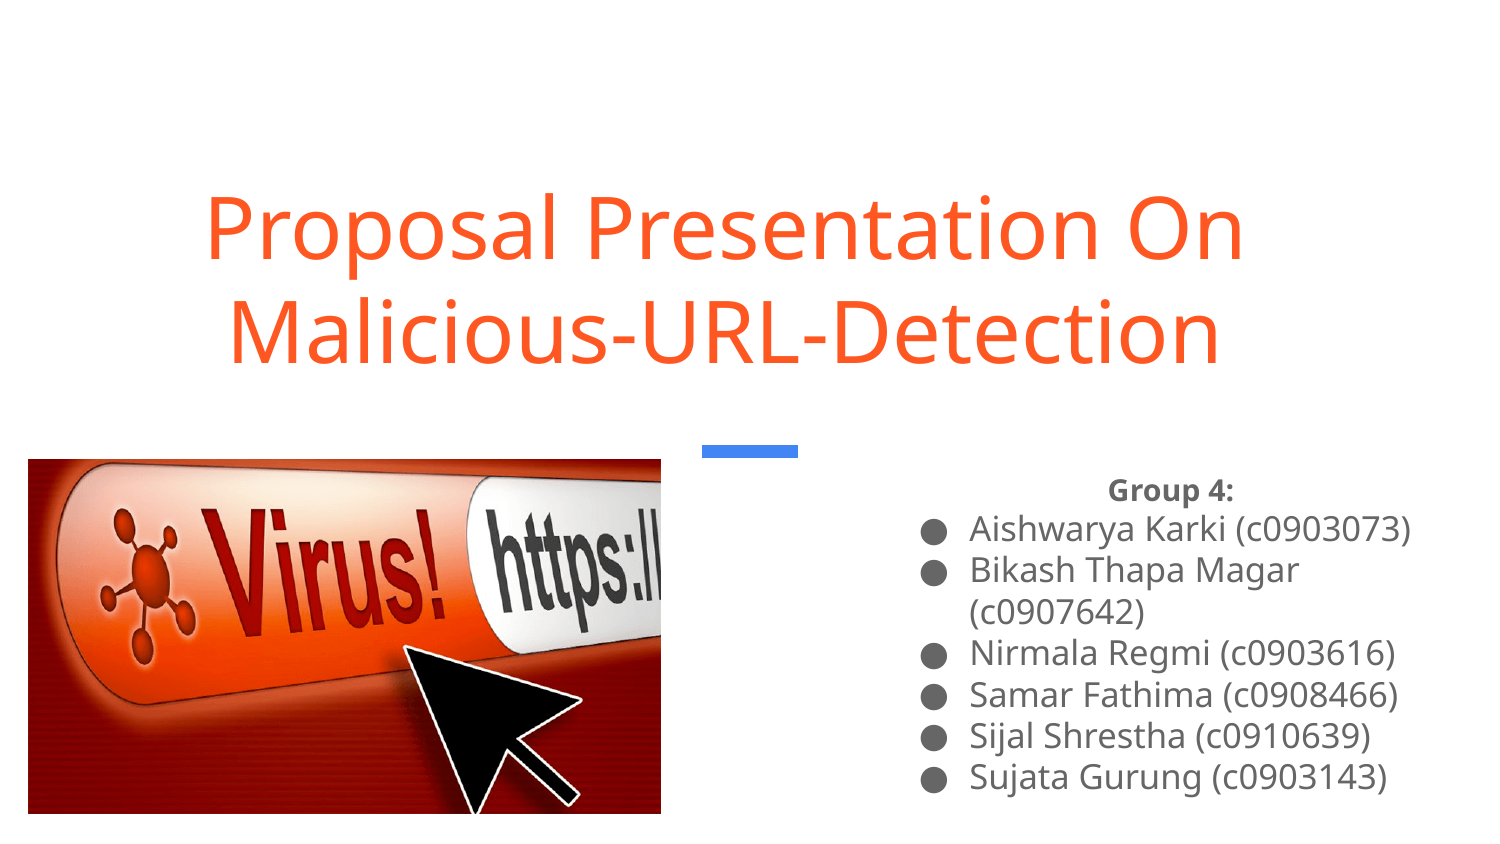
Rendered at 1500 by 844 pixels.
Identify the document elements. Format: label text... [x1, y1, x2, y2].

subtitle Group 4: Aishwarya Karki (c0903073) Bikash Thapa Magar (c0907642) Nirmala Regmi (c0903616) Samar Fathima (c0908466) Sijal Shrestha (c0910639) Sujata Gurung (c0903143) [887, 455, 1455, 818]
picture [28, 459, 661, 814]
title Proposal Presentation On Malicious-URL-Detection [129, 34, 1321, 396]
